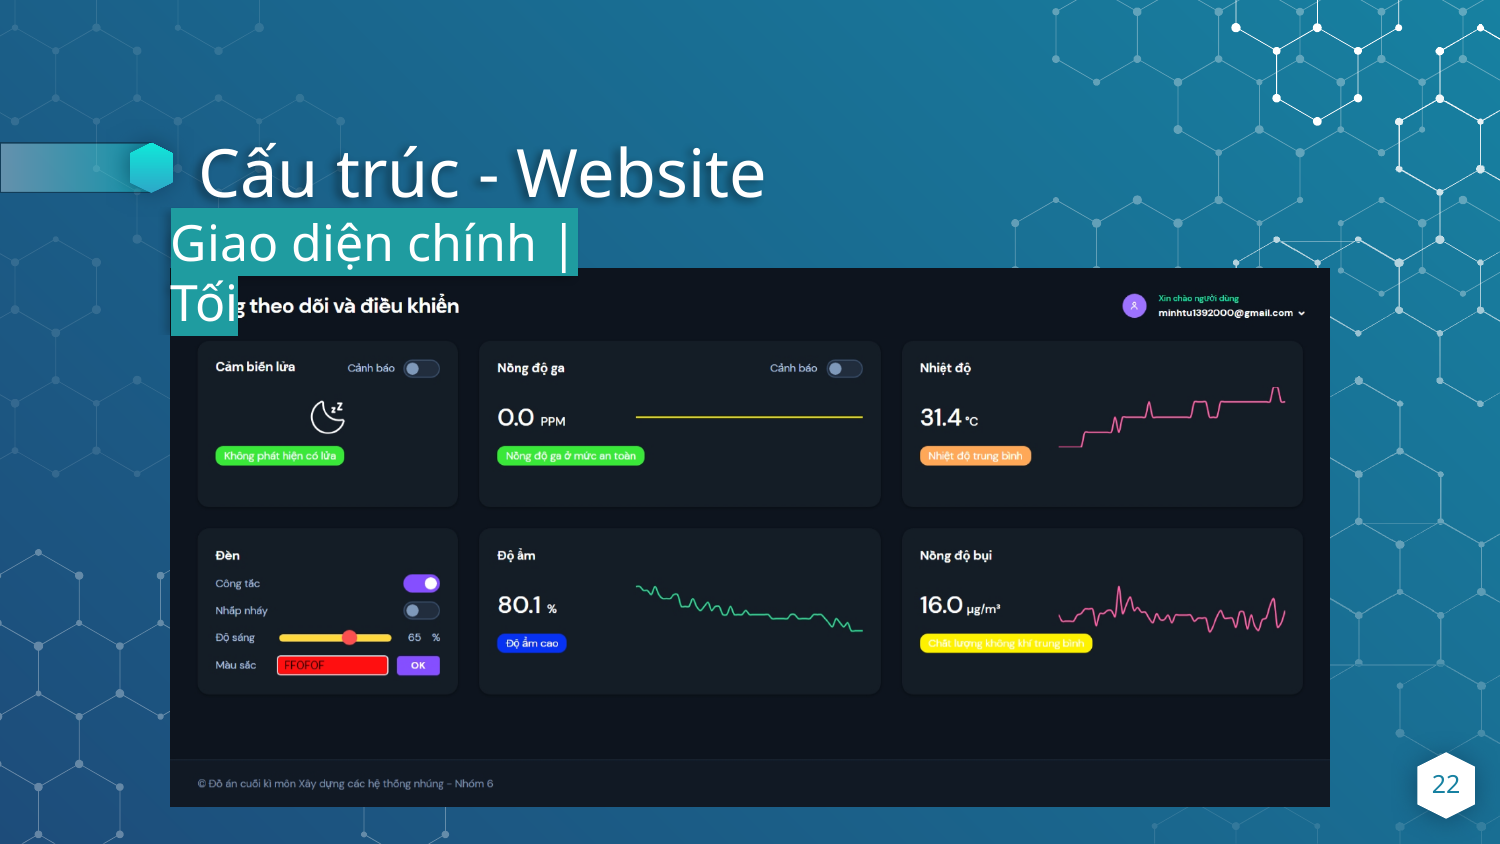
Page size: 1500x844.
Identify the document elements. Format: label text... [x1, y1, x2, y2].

picture [170, 268, 1330, 808]
title Cấu trúc - Website [198, 140, 1172, 198]
list Giao diện chính | Tối [170, 211, 589, 268]
slide_number 22 [1417, 752, 1475, 819]
